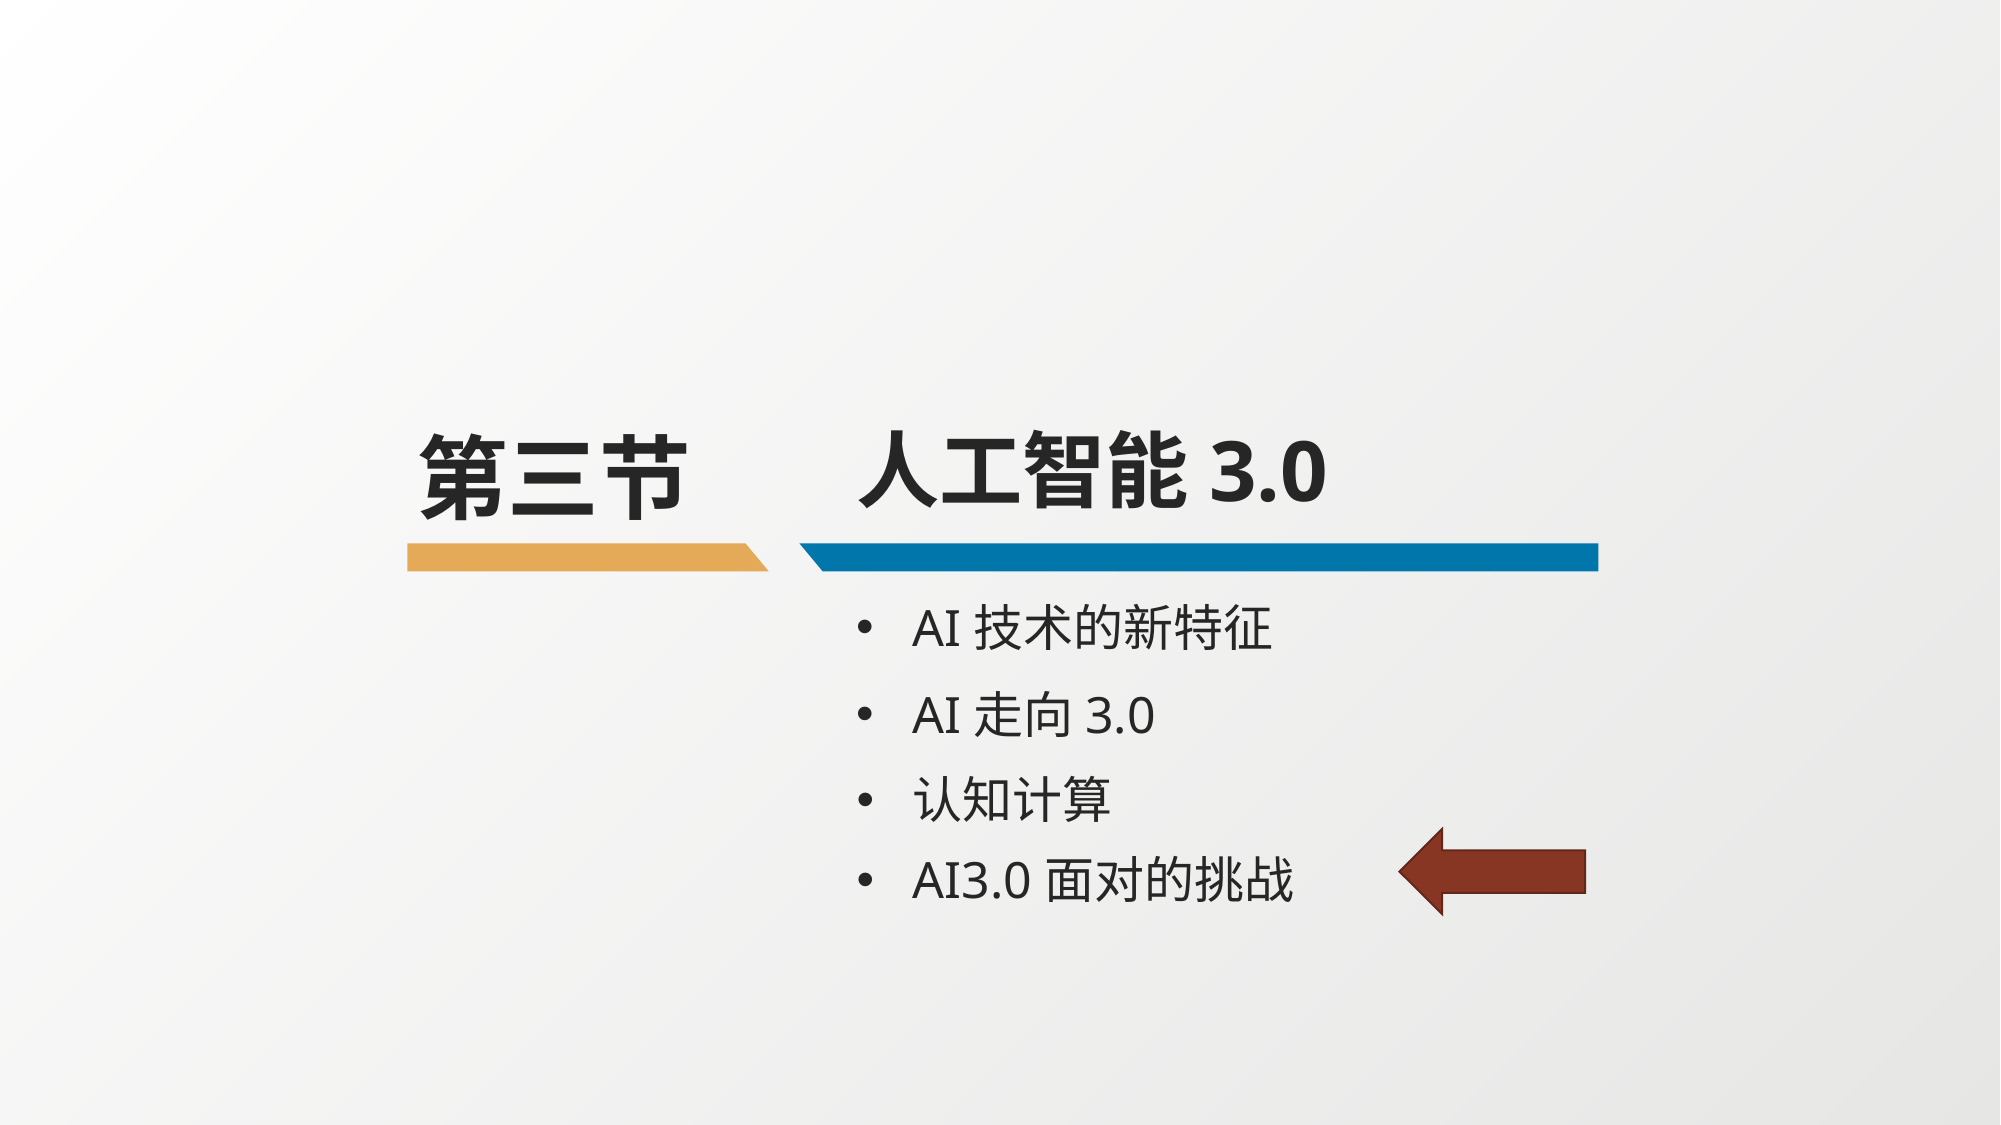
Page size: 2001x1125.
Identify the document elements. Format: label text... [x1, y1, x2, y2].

text_box AI3.0面对的挑战 [841, 841, 1441, 917]
text_box AI走向3.0 [841, 676, 1649, 751]
text_box 认知计算 [841, 761, 1441, 837]
text_box [1398, 826, 1587, 917]
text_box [401, 410, 1599, 572]
text_box AI技术的新特征 [841, 589, 1467, 676]
